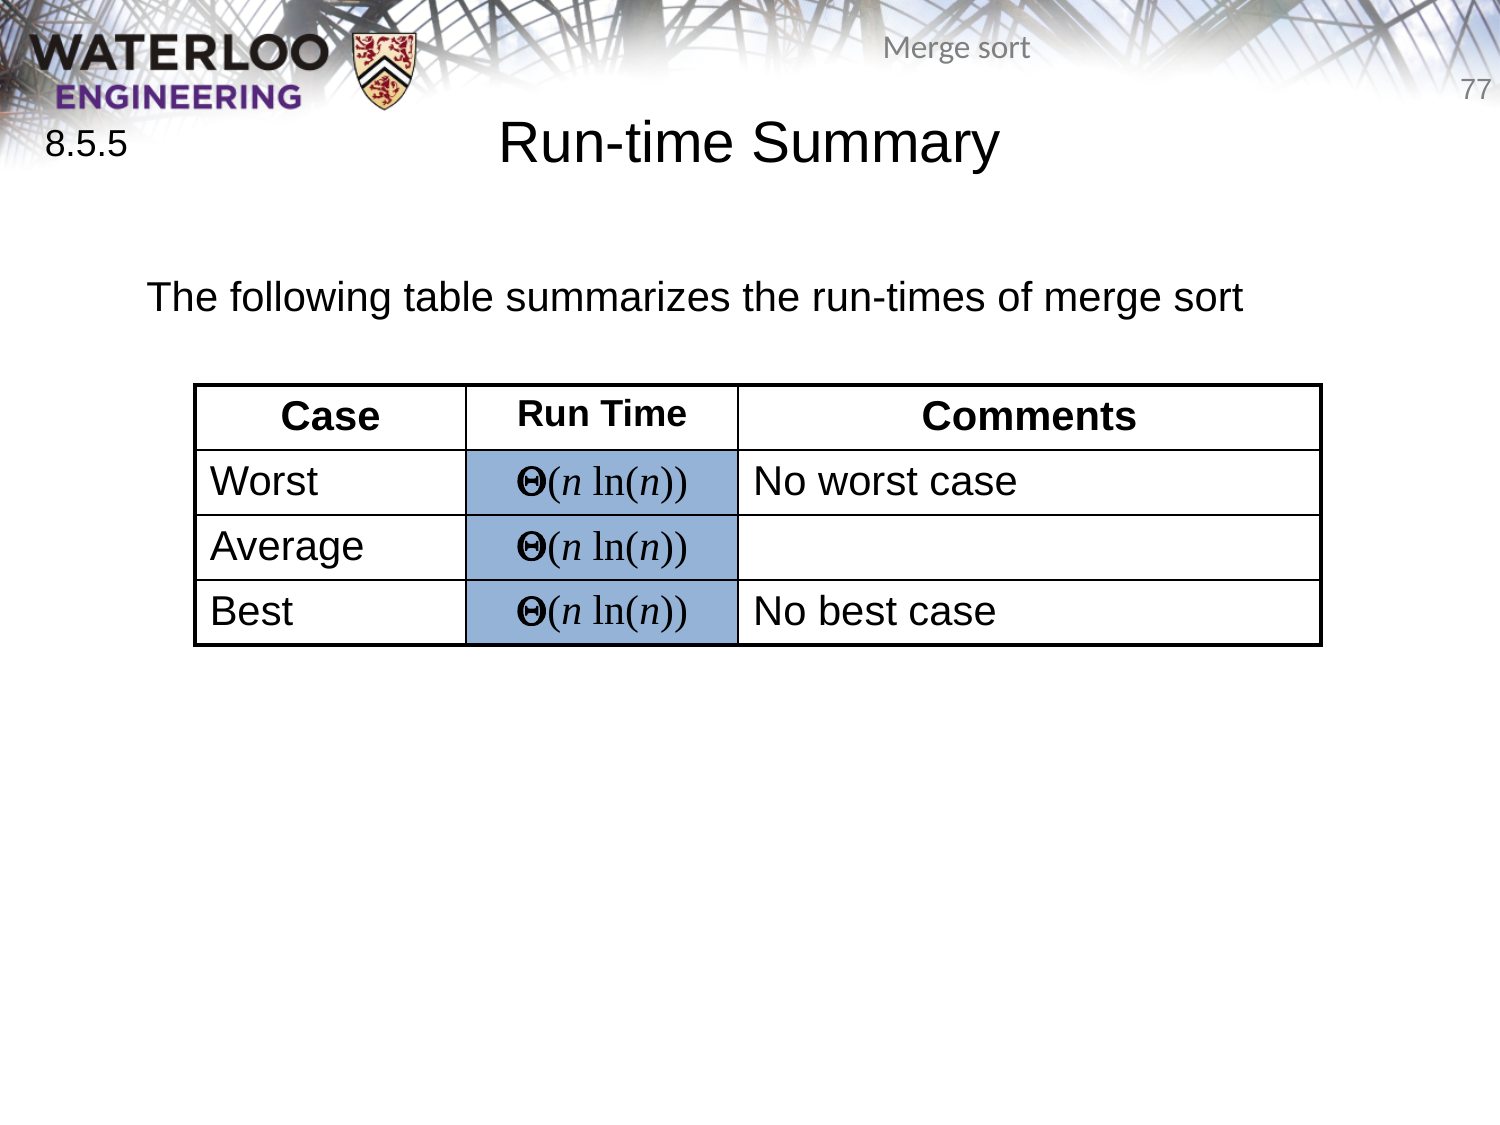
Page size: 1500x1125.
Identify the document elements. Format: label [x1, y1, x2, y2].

text_box [30, 111, 143, 172]
table_cell [197, 451, 465, 514]
list [74, 262, 1426, 1006]
table_cell [197, 516, 465, 579]
table_cell [739, 581, 1319, 643]
picture [0, 0, 1500, 1125]
title [74, 44, 1426, 233]
table_cell [197, 581, 465, 643]
table_header [197, 387, 465, 449]
table_header [467, 387, 737, 449]
table_cell [739, 451, 1319, 514]
table_cell [739, 516, 1319, 579]
table_cell [467, 516, 737, 579]
table_header [739, 387, 1319, 449]
table_cell [467, 581, 737, 643]
table_cell [467, 451, 737, 514]
